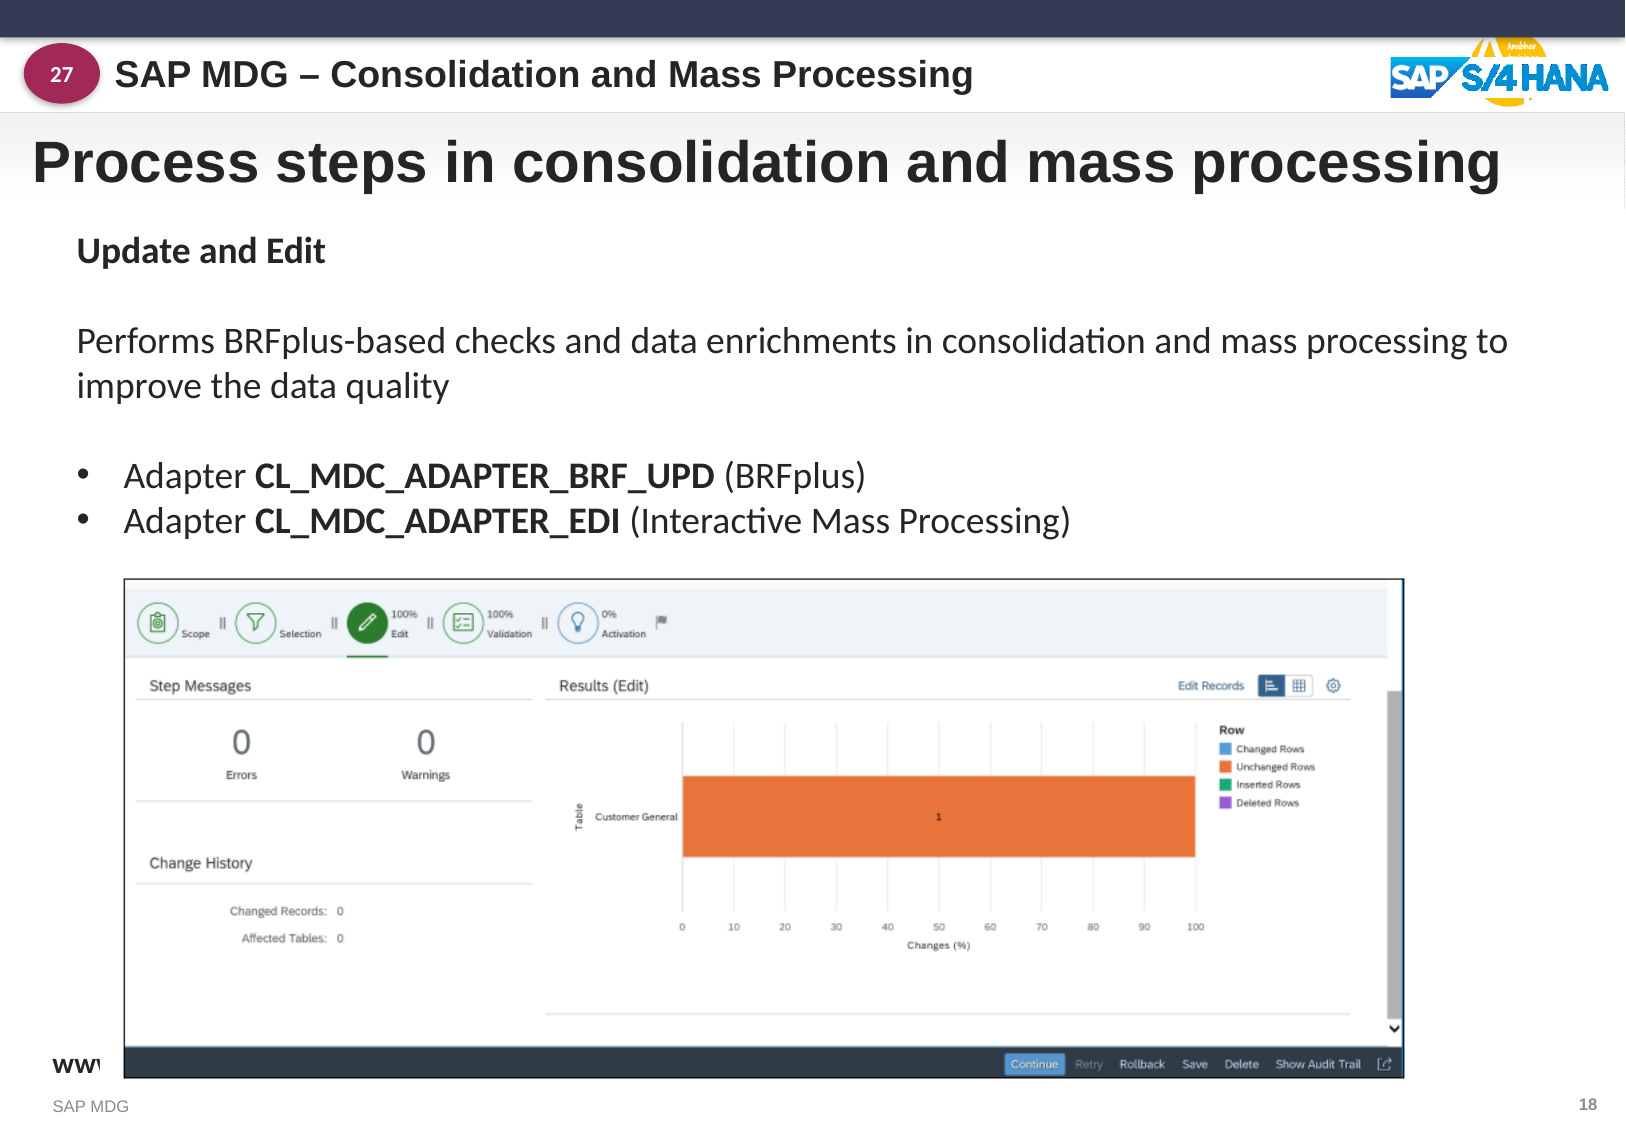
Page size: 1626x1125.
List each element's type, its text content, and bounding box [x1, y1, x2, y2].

text_box Update and Edit Performs BRFplus-based checks and data enrichments in consolidation and mass processing to improve the data quality Adapter CL_MDC_ADAPTER_BRF_UPD (BRFplus) Adapter CL_MDC_ADAPTER_EDI (Interactive Mass Processing) [61, 219, 1584, 549]
picture [99, 567, 1438, 1086]
text_box 27 [23, 42, 101, 105]
picture [0, 113, 1625, 210]
title Process steps in consolidation and mass processing [20, 122, 1584, 312]
text_box SAP MDG – Consolidation and Mass Processing [99, 42, 1438, 103]
picture [1438, 38, 1609, 112]
text_box [0, 0, 1625, 38]
